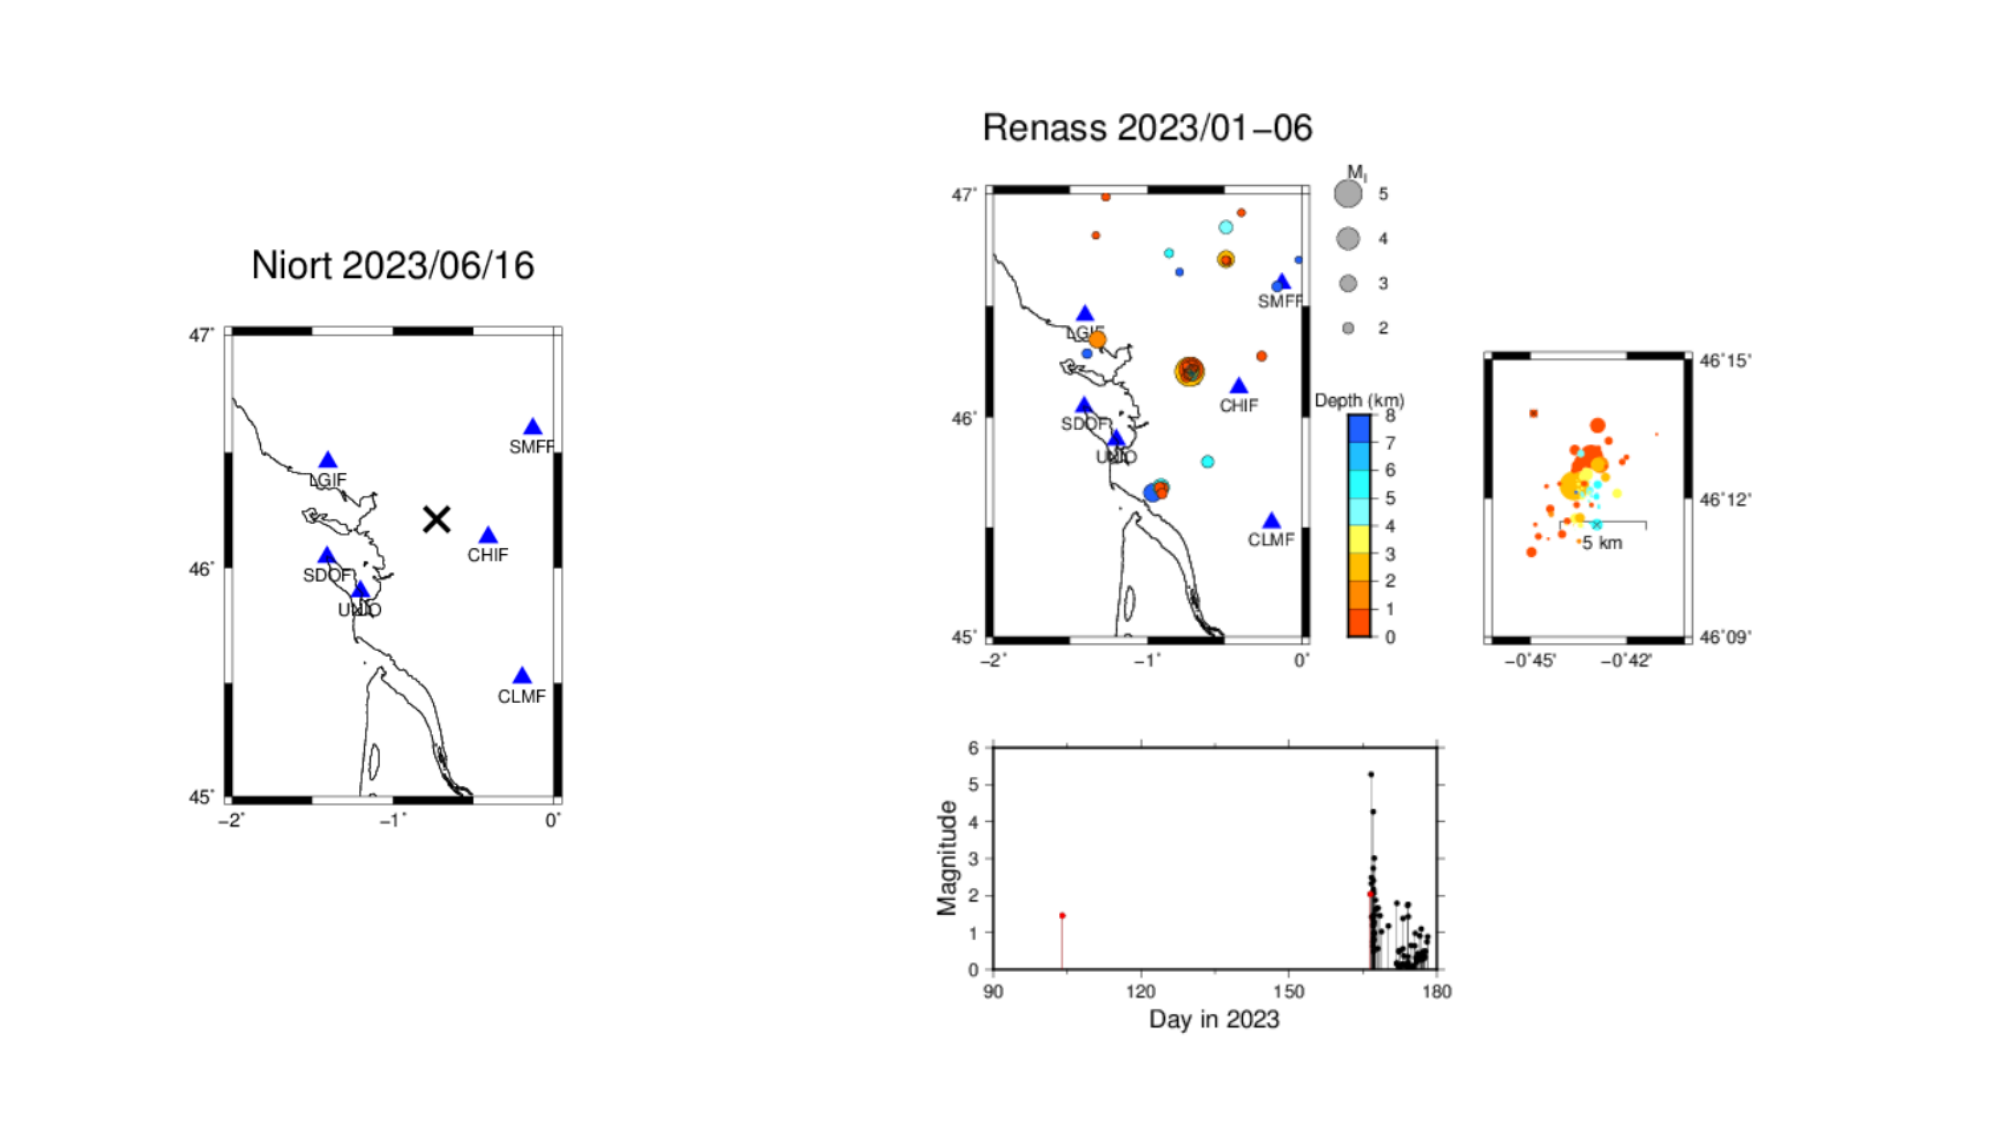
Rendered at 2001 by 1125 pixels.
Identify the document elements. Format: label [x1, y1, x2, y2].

picture [172, 234, 598, 856]
picture [912, 78, 1772, 1063]
